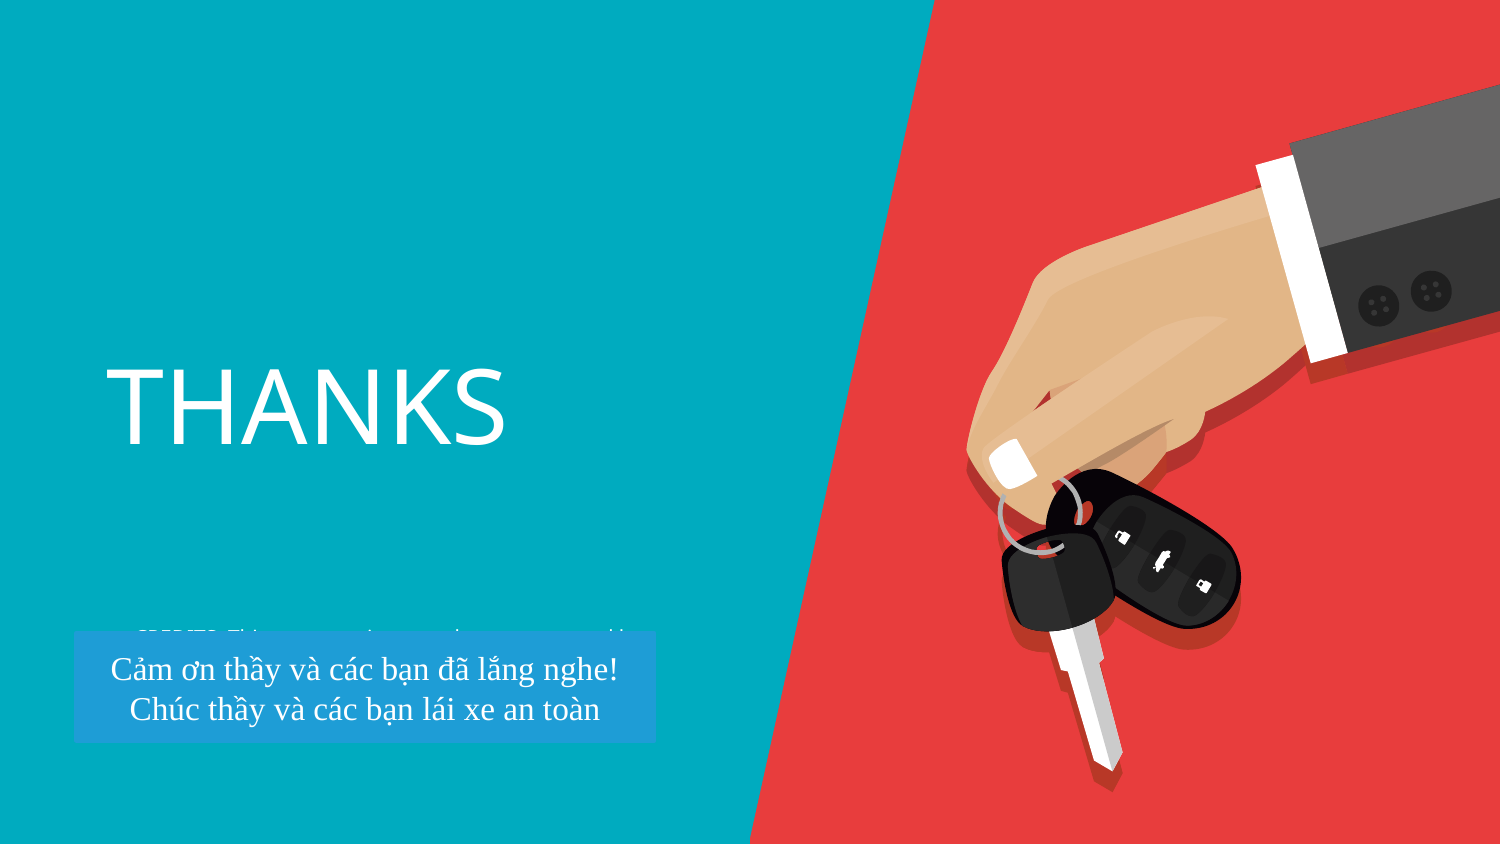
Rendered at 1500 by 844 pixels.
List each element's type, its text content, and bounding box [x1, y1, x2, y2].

title THANKS [91, 328, 727, 478]
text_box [965, 84, 1500, 793]
text_box Cảm ơn thầy và các bạn đã lắng nghe! Chúc thầy và các bạn lái xe an toàn [76, 632, 655, 741]
